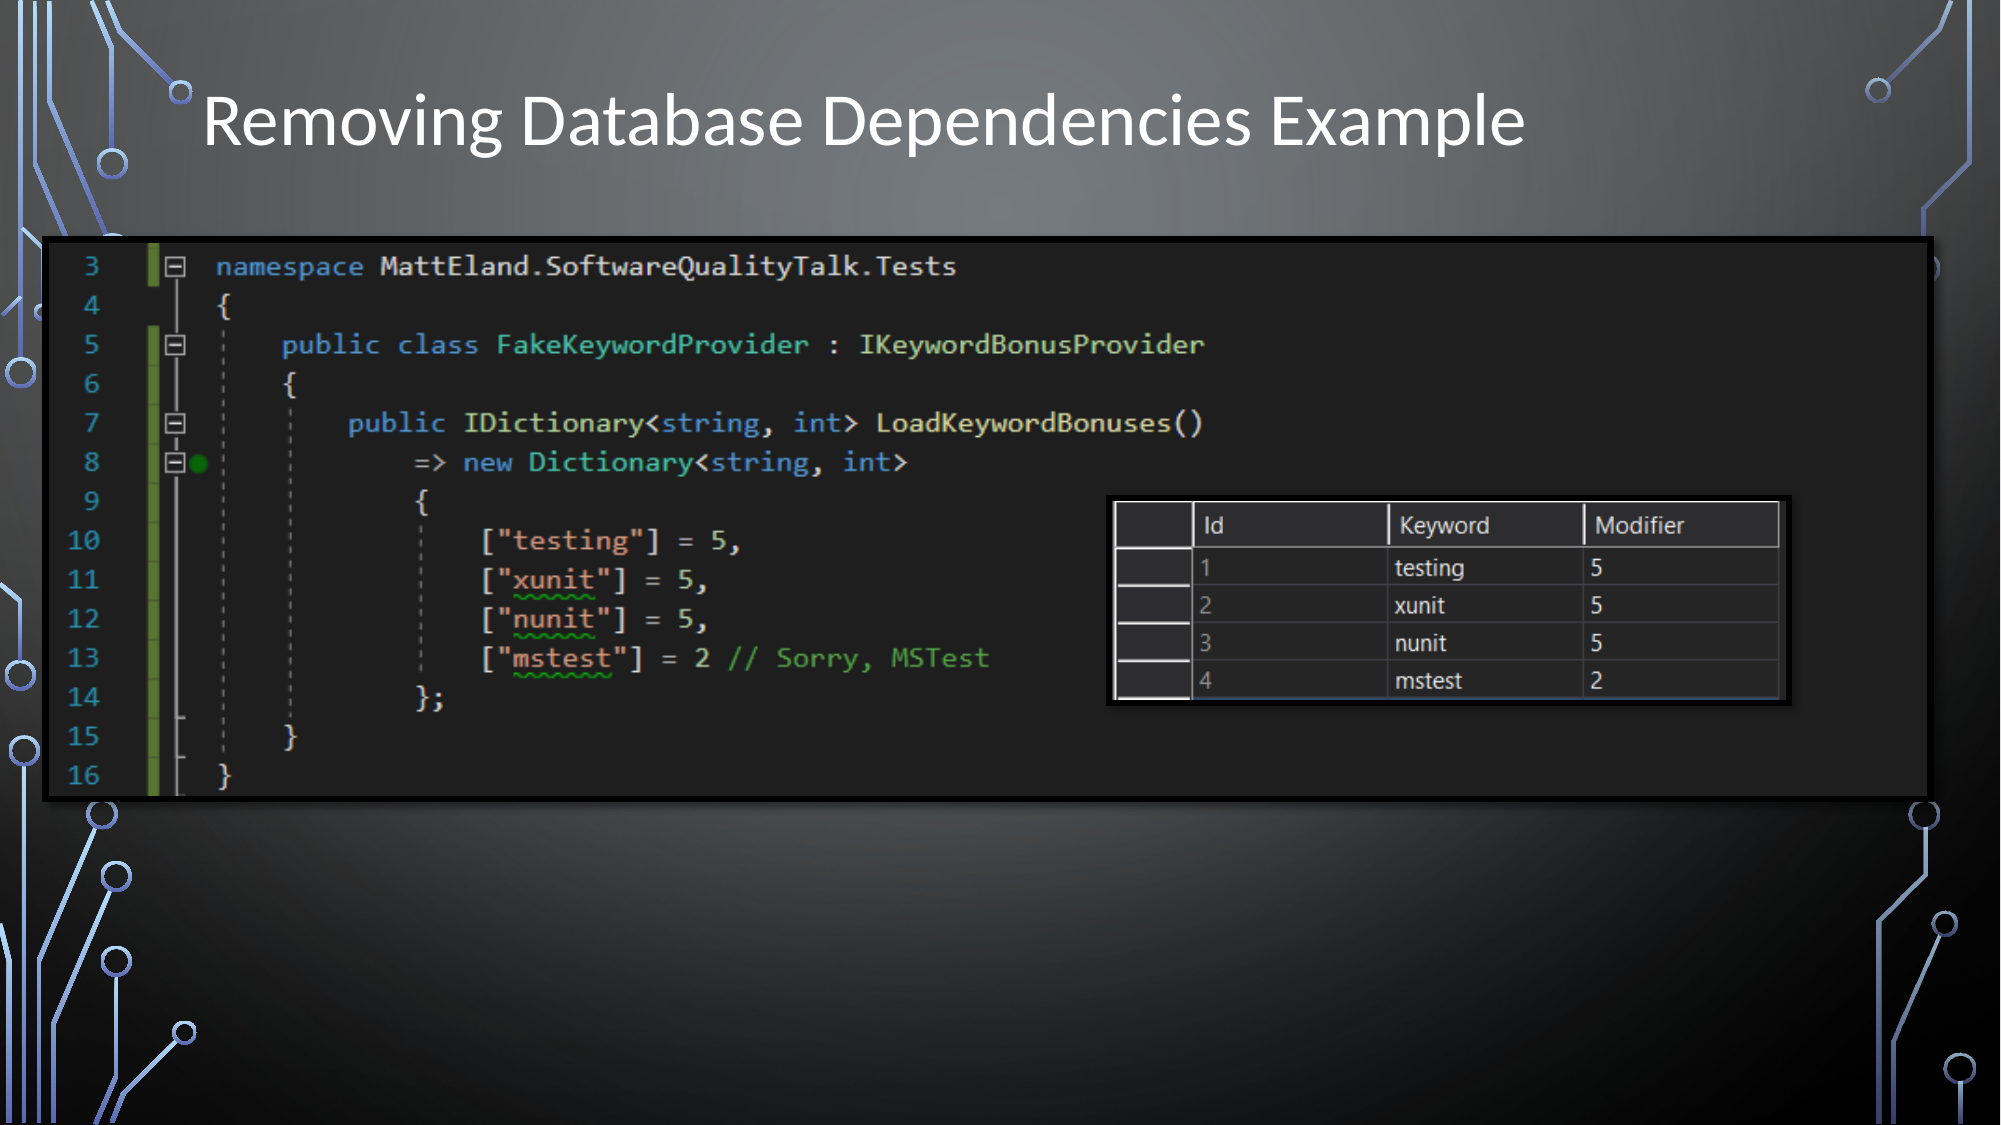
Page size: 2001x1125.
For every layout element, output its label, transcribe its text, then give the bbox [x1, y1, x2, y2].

picture [48, 242, 1928, 796]
text_box Removing Database Dependencies Example [187, 0, 1813, 234]
